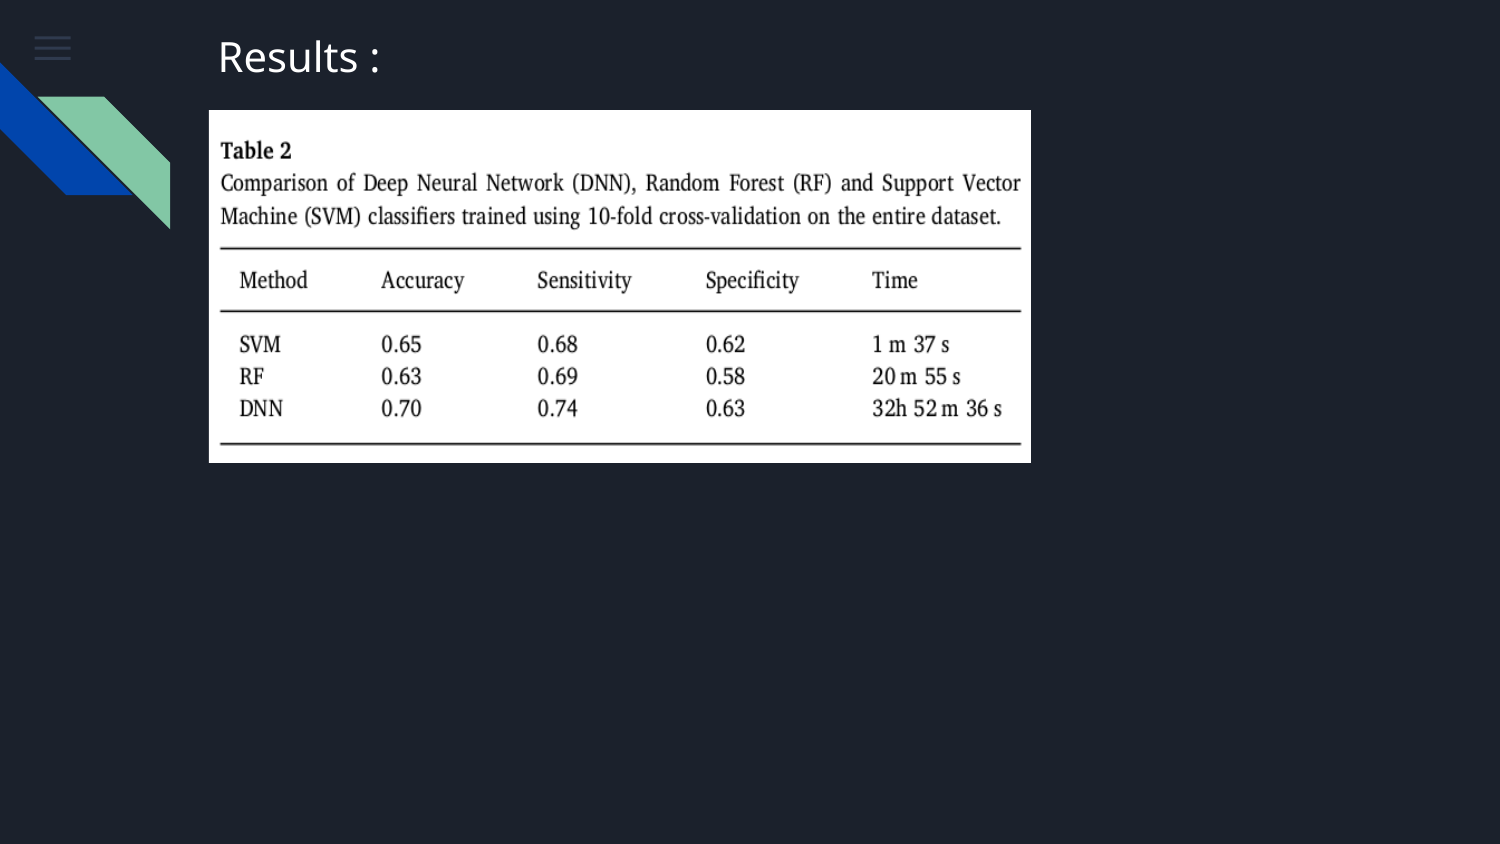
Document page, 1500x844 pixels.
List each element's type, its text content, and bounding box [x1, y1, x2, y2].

picture [208, 109, 1032, 464]
list Results : [127, 8, 1490, 824]
